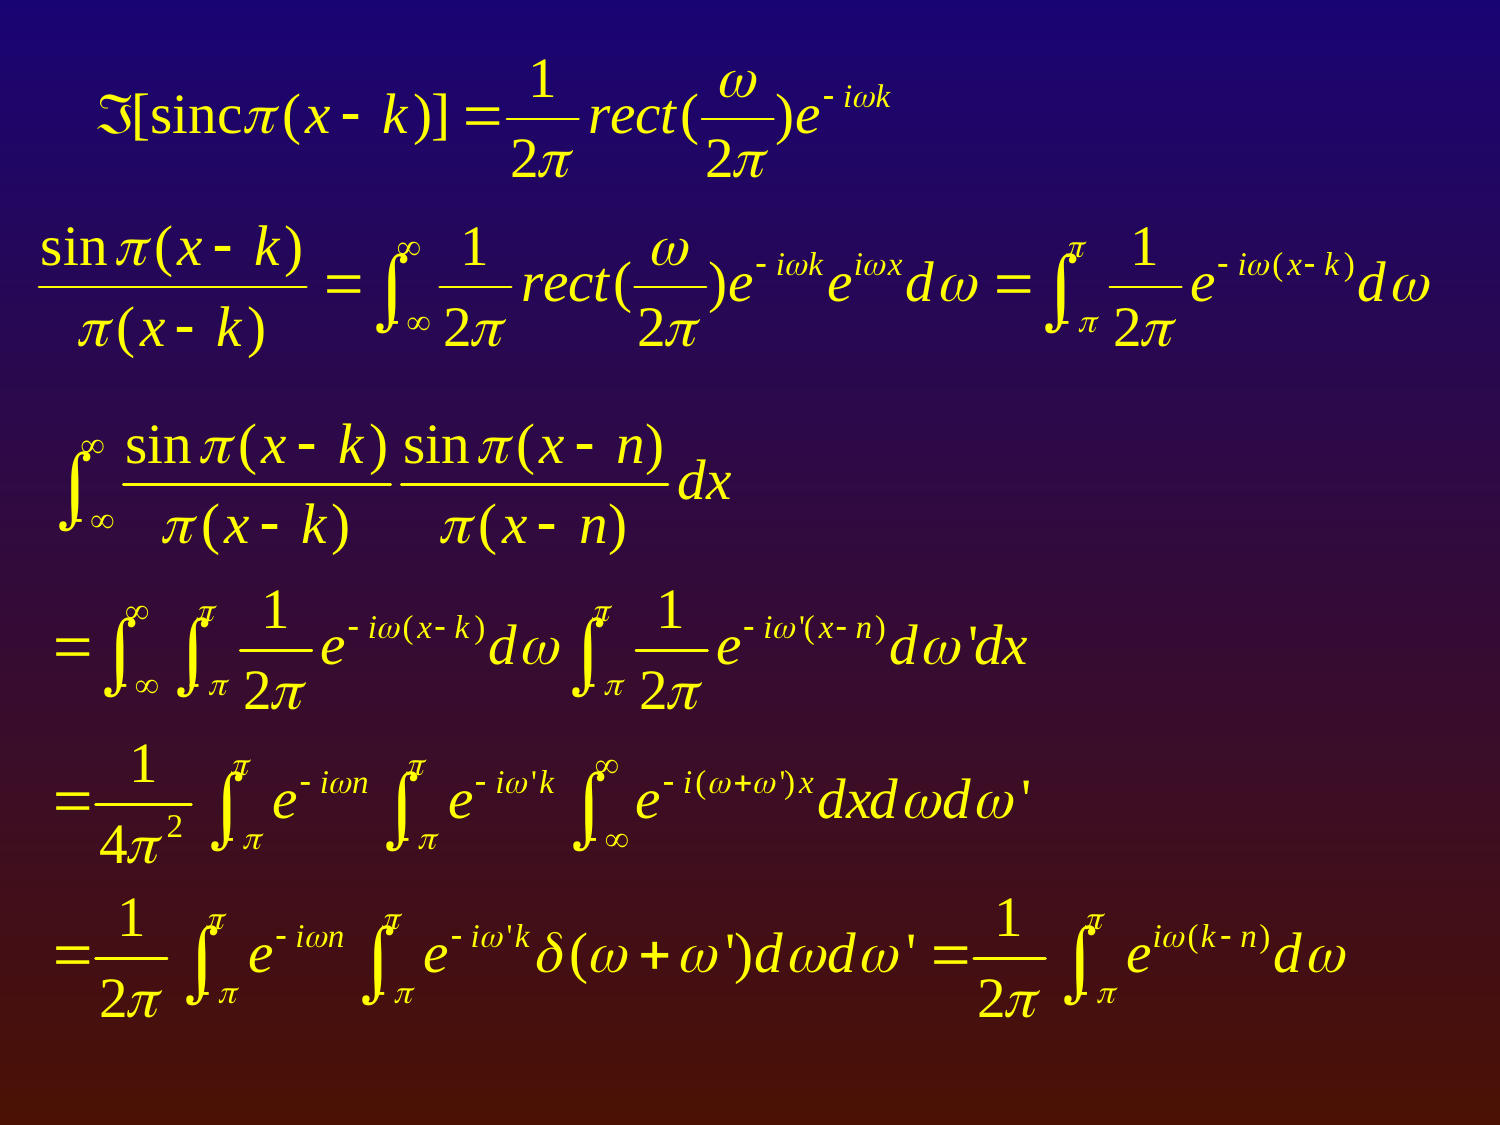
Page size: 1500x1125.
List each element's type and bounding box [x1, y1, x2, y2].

text_box [29, 210, 1442, 369]
text_box [88, 42, 905, 191]
text_box [41, 408, 1358, 1029]
